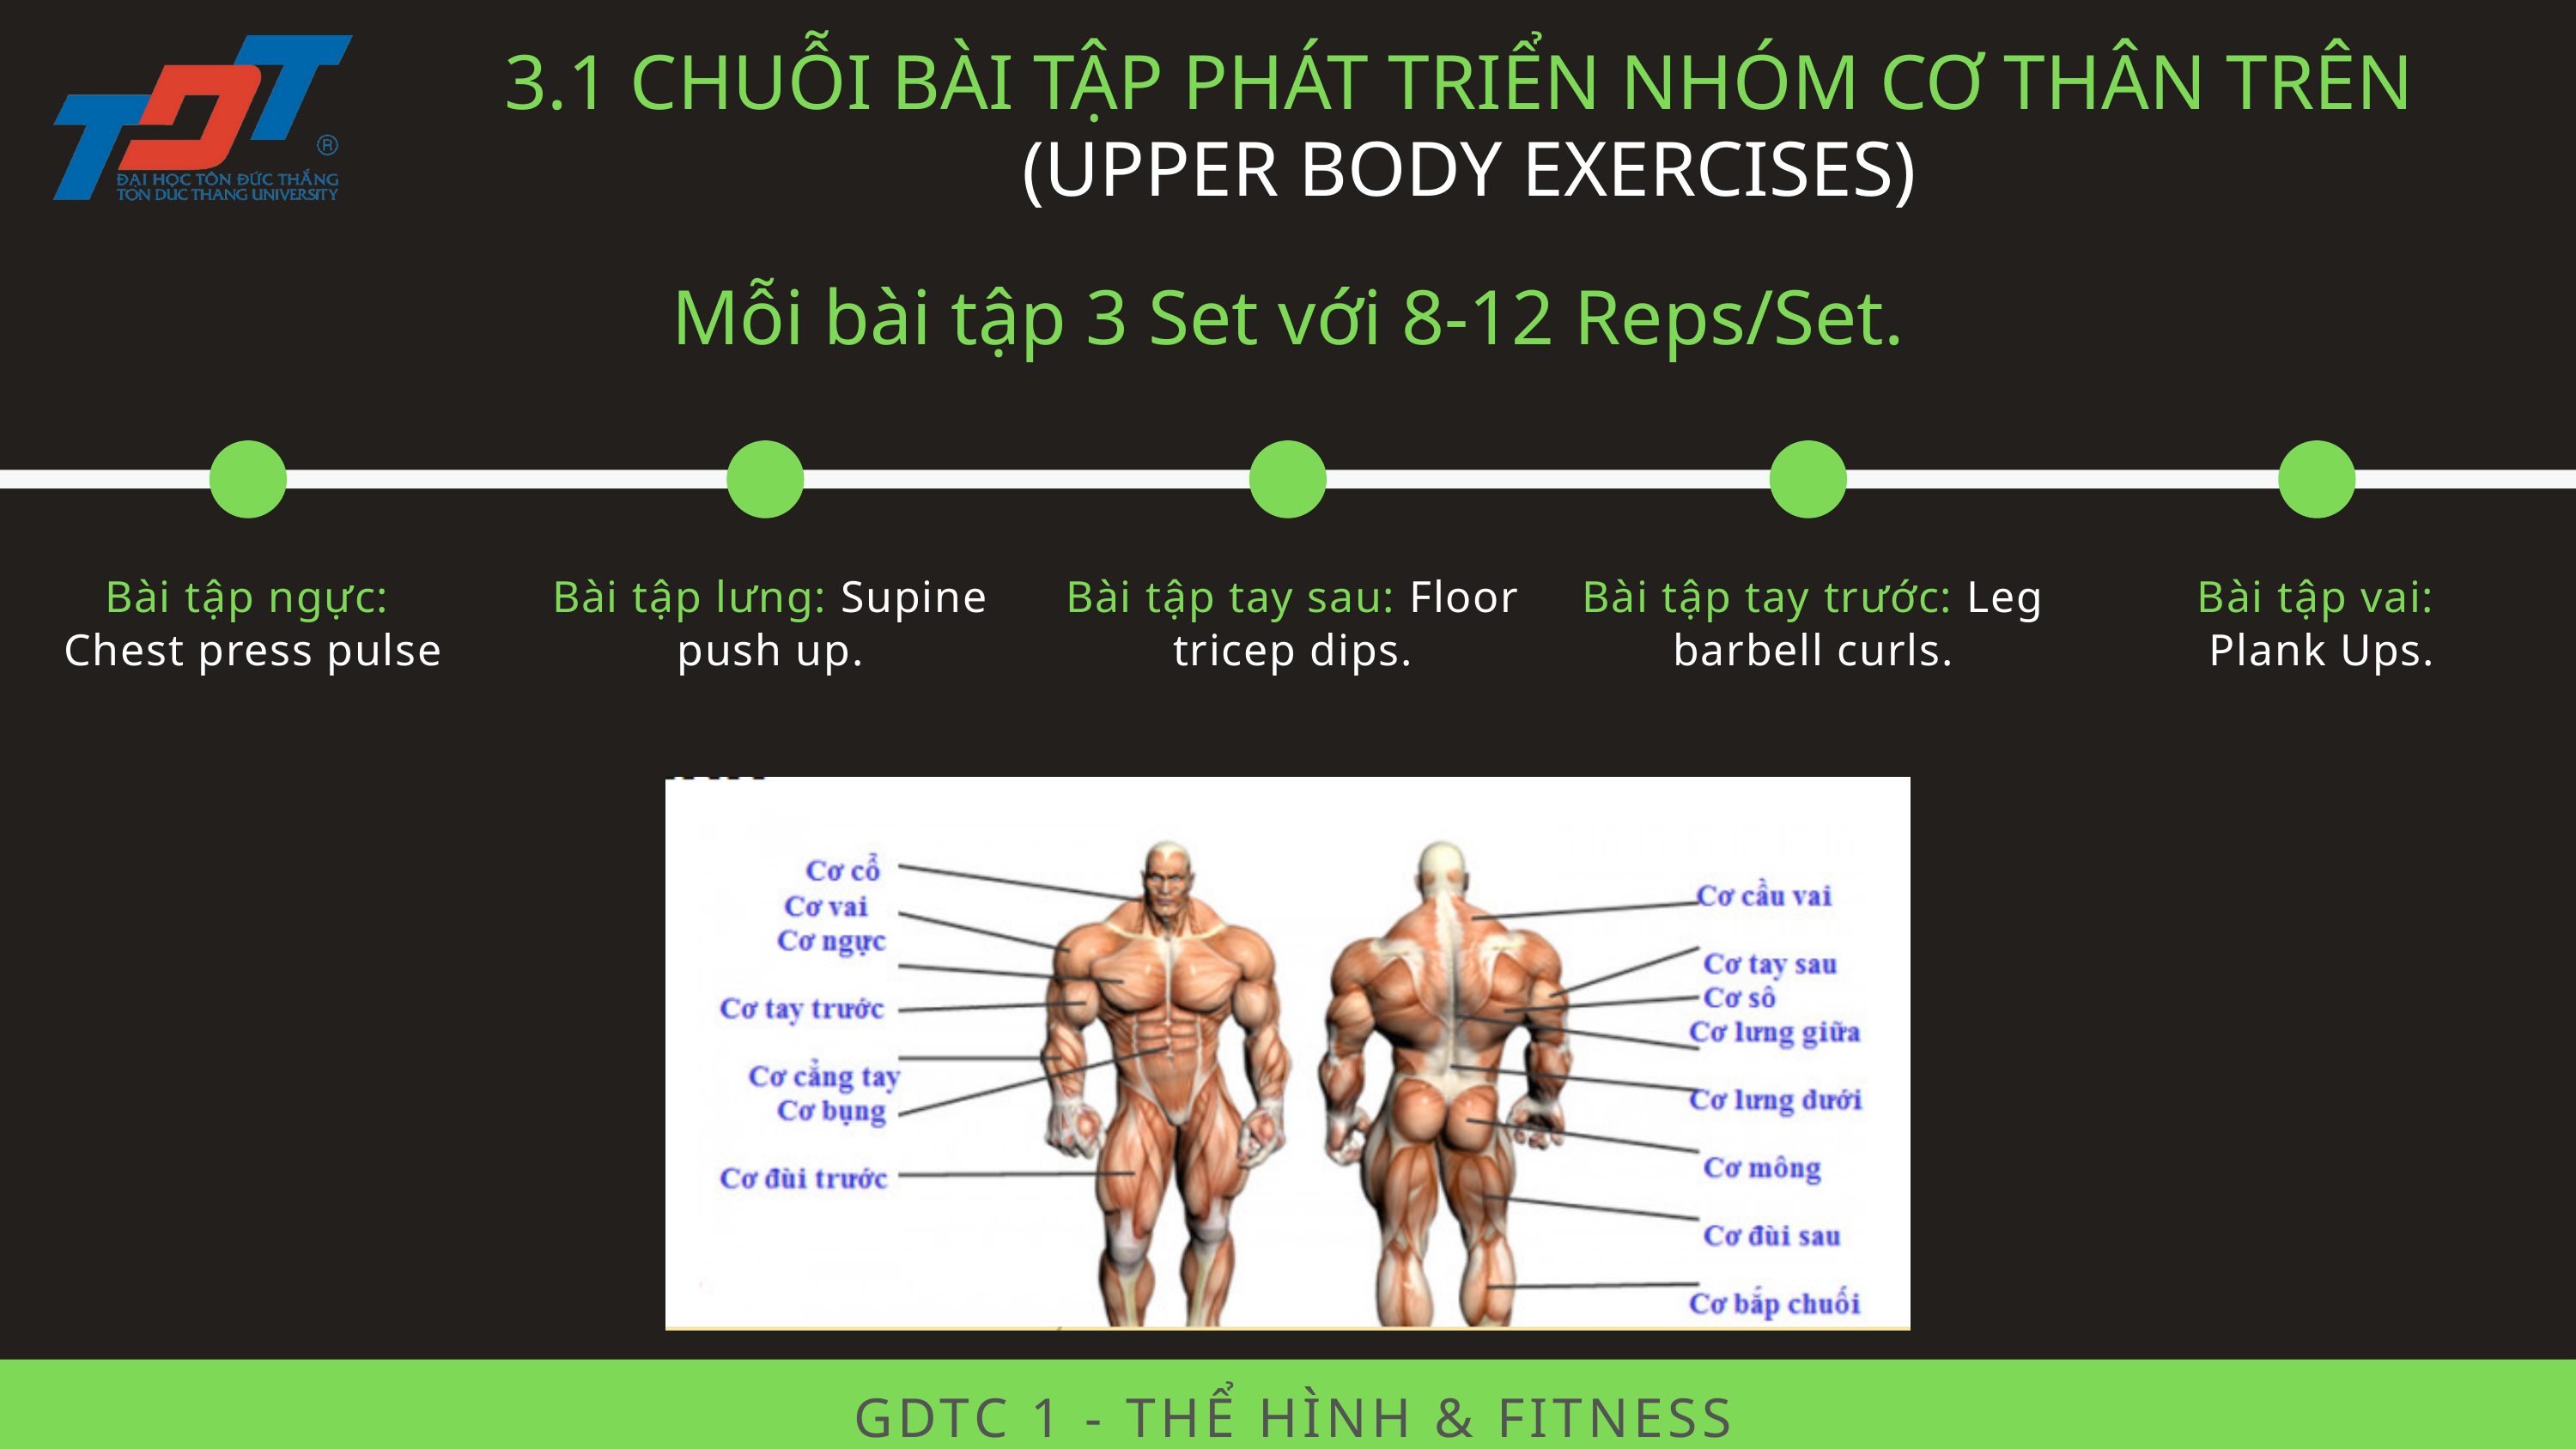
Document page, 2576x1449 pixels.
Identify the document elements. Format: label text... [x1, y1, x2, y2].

text_box [0, 470, 204, 489]
text_box [1330, 470, 1765, 489]
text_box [1249, 440, 1327, 518]
text_box [1852, 470, 2273, 489]
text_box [1769, 440, 1848, 518]
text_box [726, 440, 805, 518]
text_box [810, 470, 1244, 489]
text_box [209, 440, 288, 518]
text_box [1057, 567, 1529, 751]
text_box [17, 567, 489, 751]
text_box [2277, 440, 2357, 518]
text_box Mỗi bài tập 3 Set với 8-12 Reps/Set. [90, 254, 2486, 361]
text_box GDTC 1 - THỂ HÌNH & FITNESS [808, 1373, 1779, 1449]
picture [53, 35, 354, 202]
picture [665, 777, 1911, 1331]
text_box 3.1 CHUỖI BÀI TẬP PHÁT TRIỂN NHÓM CƠ THÂN TRÊN (UPPER BODY EXERCISES) [433, 38, 2506, 212]
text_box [535, 567, 1007, 751]
text_box [2360, 470, 2576, 489]
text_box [1577, 567, 2050, 751]
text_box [2087, 567, 2559, 751]
text_box [0, 1359, 2576, 1449]
text_box [290, 470, 721, 489]
